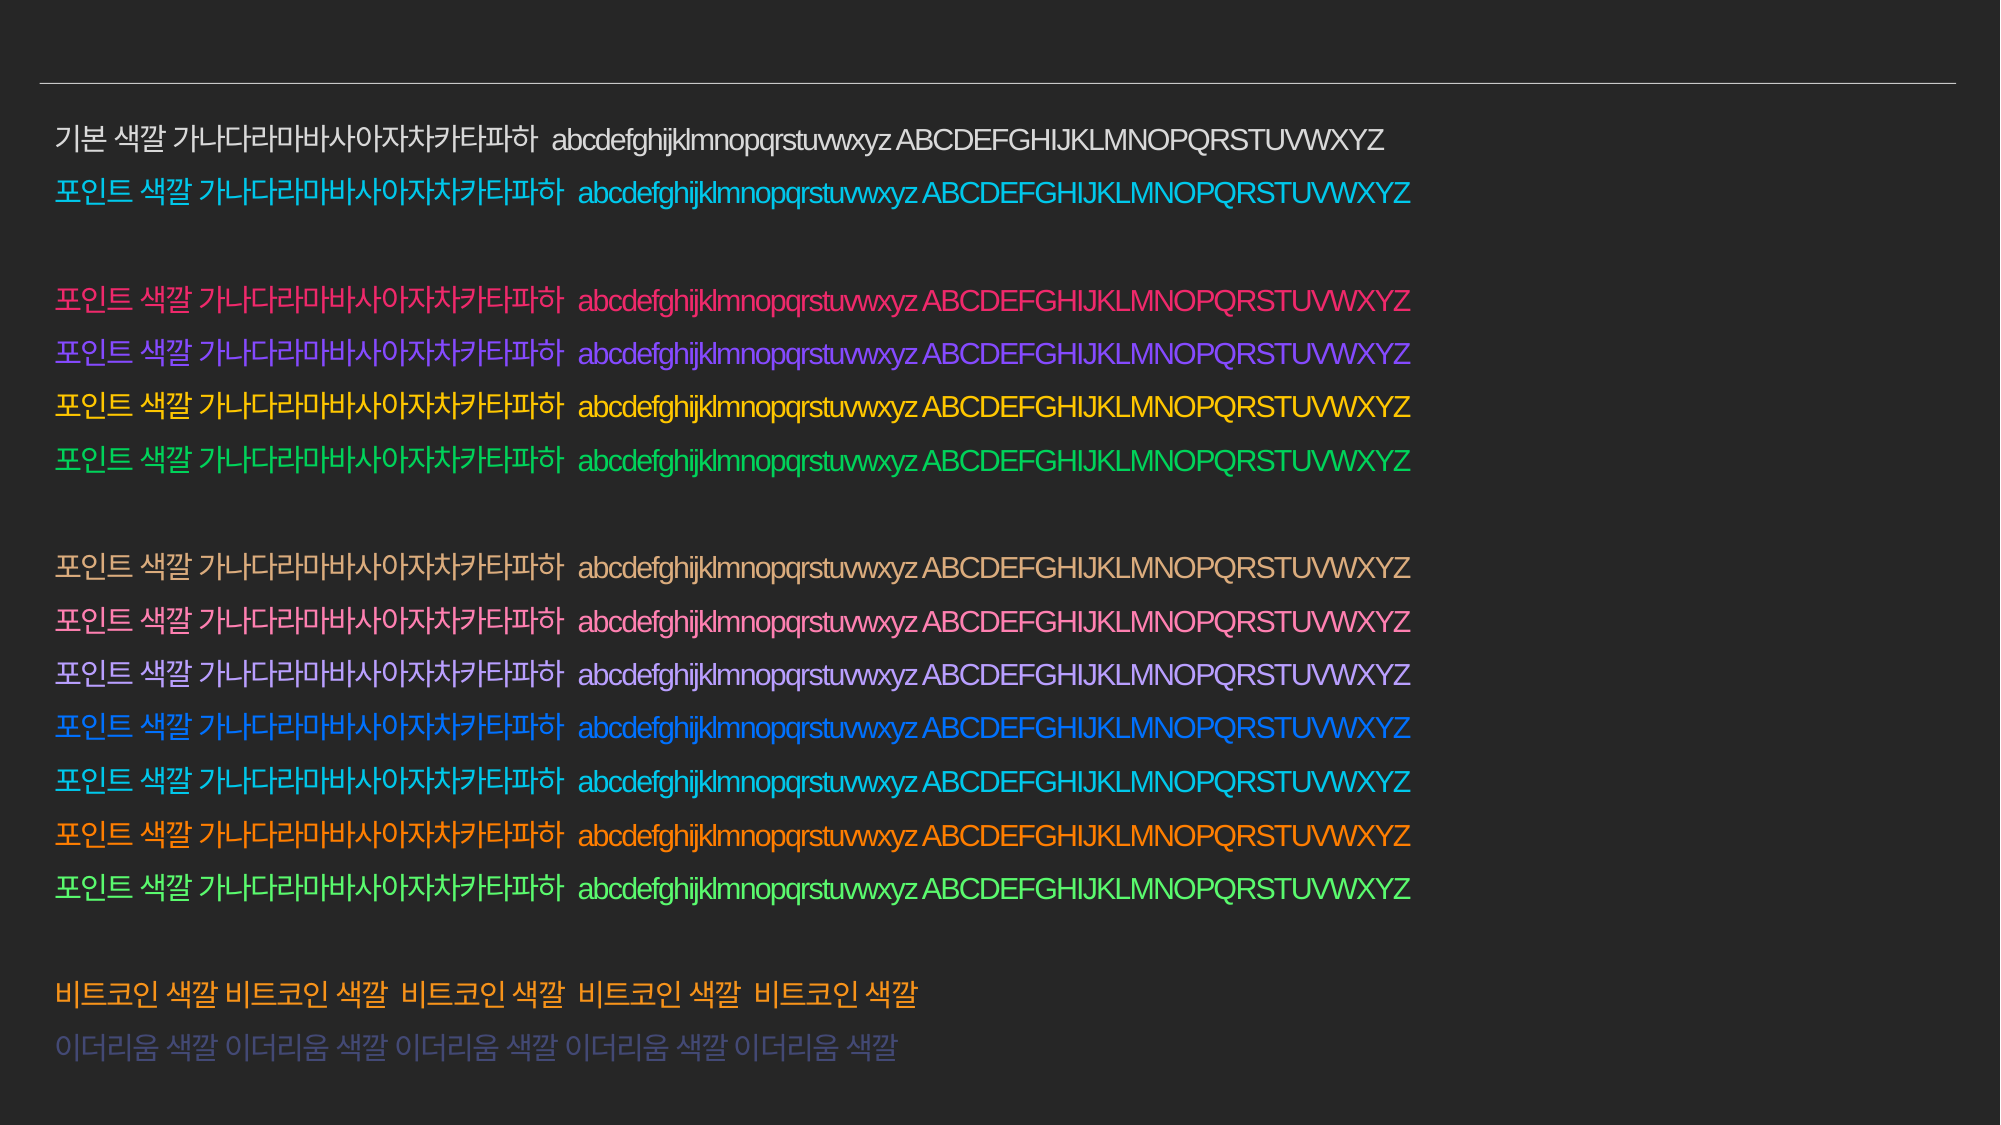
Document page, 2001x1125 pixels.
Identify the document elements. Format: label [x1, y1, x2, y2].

list [39, 110, 1765, 1094]
